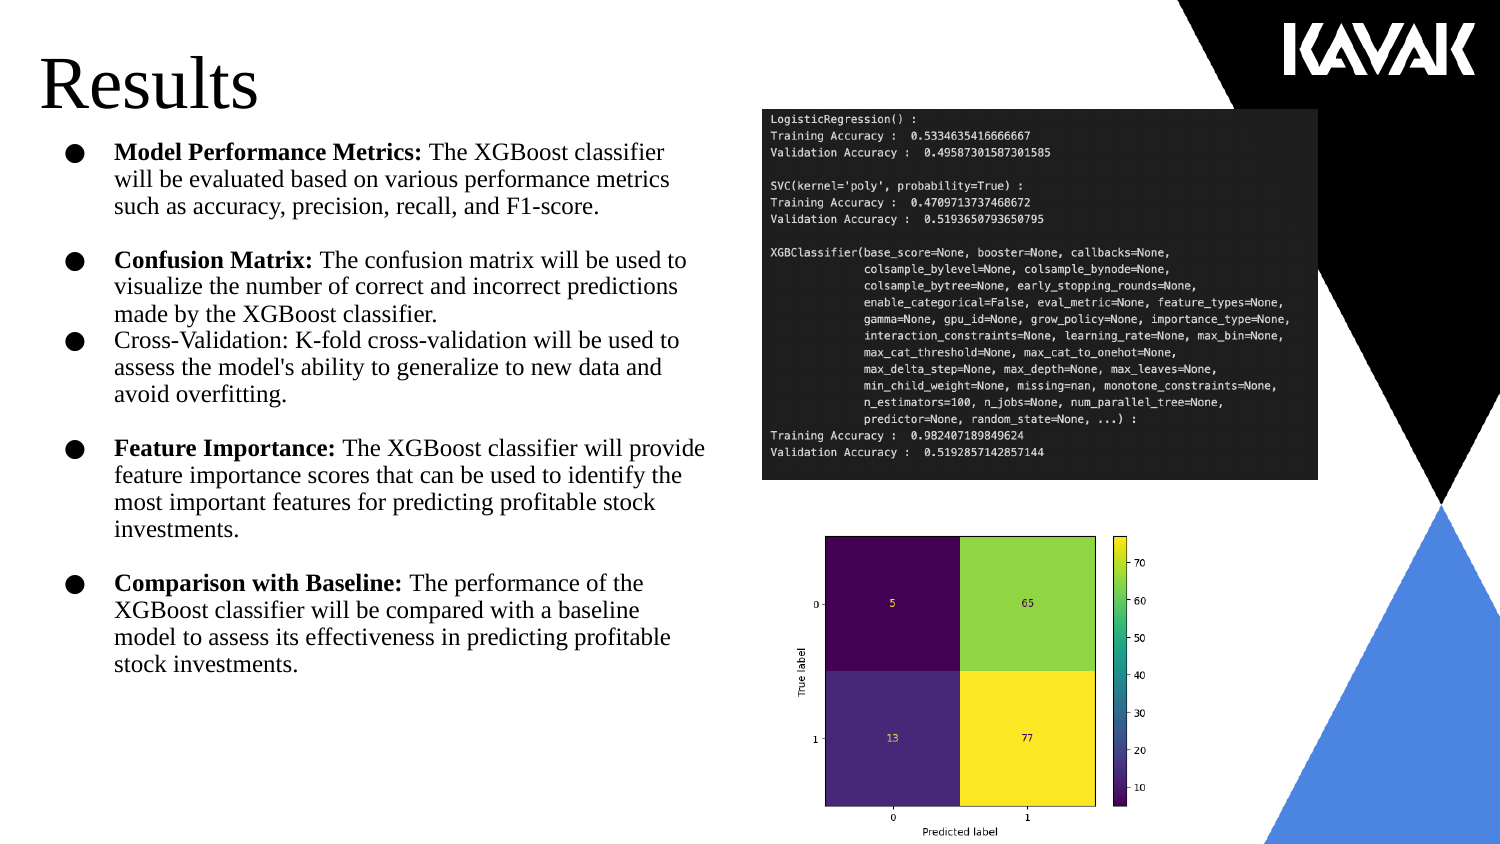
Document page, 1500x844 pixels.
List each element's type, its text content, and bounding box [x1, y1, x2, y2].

list Model Performance Metrics: The XGBoost classifier will be evaluated based on various performance metrics such as accuracy, precision, recall, and F1-score. Confusion Matrix: The confusion matrix will be used to visualize the number of correct and incorrect predictions made by the XGBoost classifier. Cross-Validation: K-fold cross-validation will be used to assess the model's ability to generalize to new data and avoid overfitting. Feature Importance: The XGBoost classifier will provide feature importance scores that can be used to identify the most important features for predicting profitable stock investments. Comparison with Baseline: The performance of the XGBoost classifier will be compared with a baseline model to assess its effectiveness in predicting profitable stock investments. [27, 127, 718, 771]
title Results [27, 32, 1173, 189]
picture [790, 529, 1153, 844]
picture [762, 0, 1500, 844]
